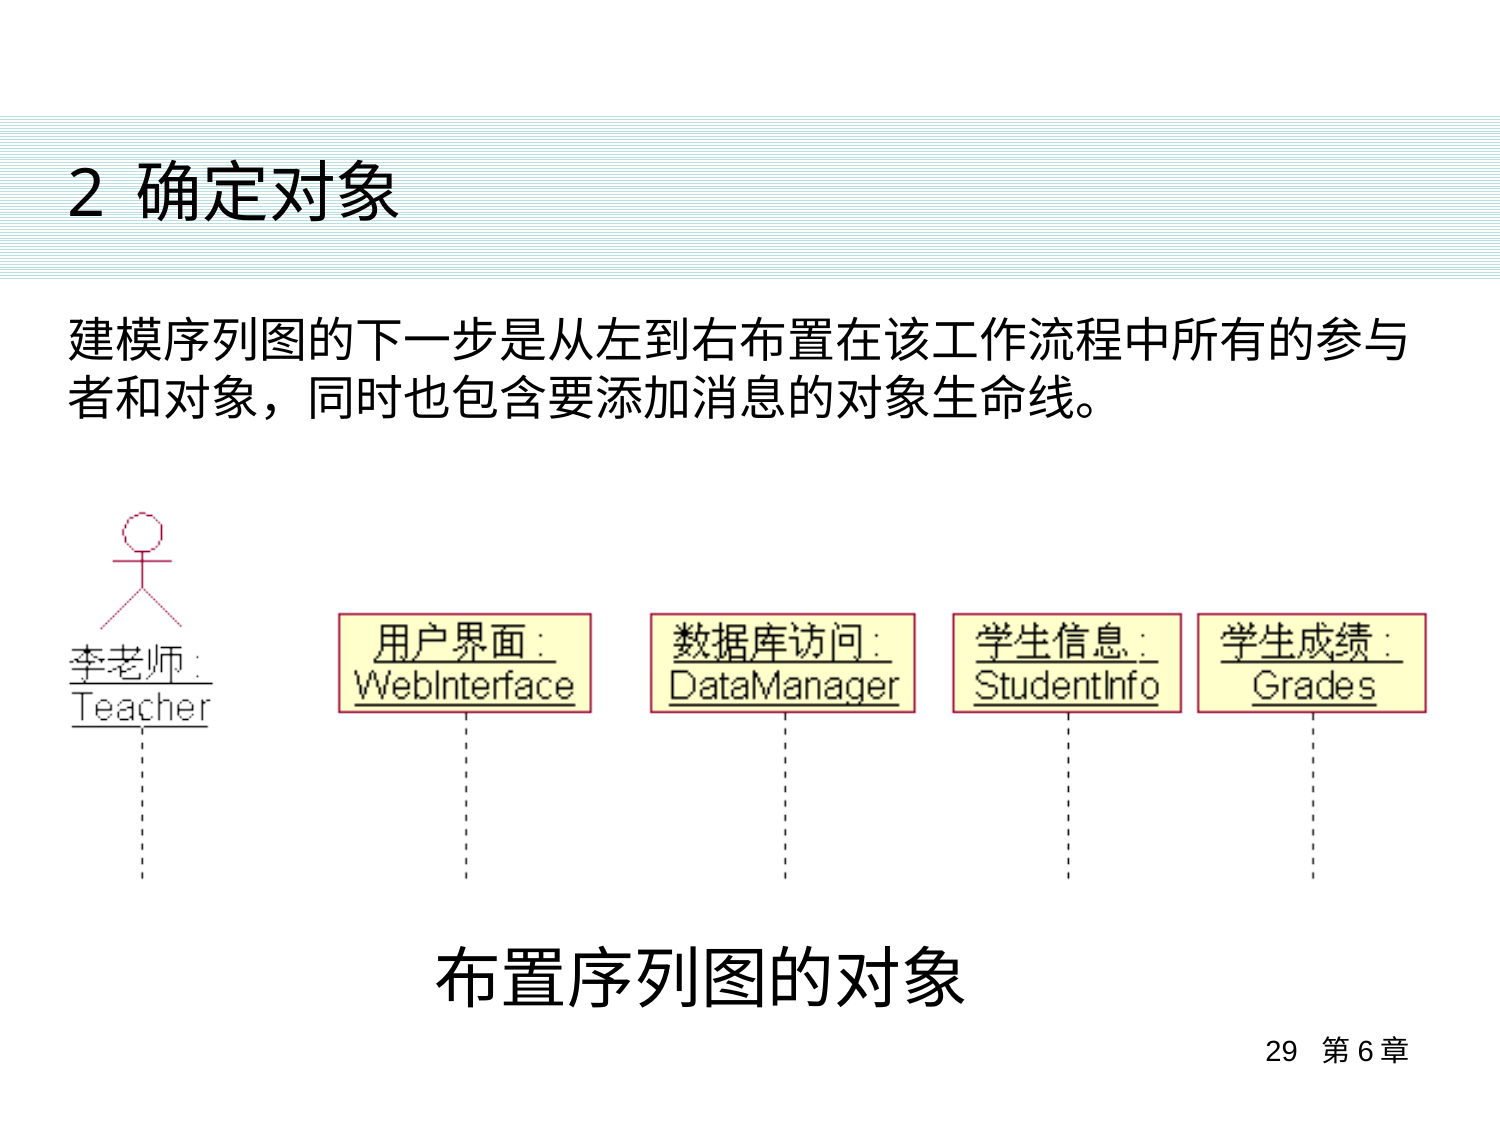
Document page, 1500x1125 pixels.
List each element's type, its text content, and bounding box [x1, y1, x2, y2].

text_box 布置序列图的对象 [419, 928, 983, 1024]
slide_number 29 第6章 [1074, 1024, 1426, 1101]
picture [40, 491, 1448, 899]
text_box 确定对象 建模序列图的下一步是从左到右布置在该工作流程中所有的参与者和对象，同时也包含要添加消息的对象生命线。 [53, 142, 1459, 433]
